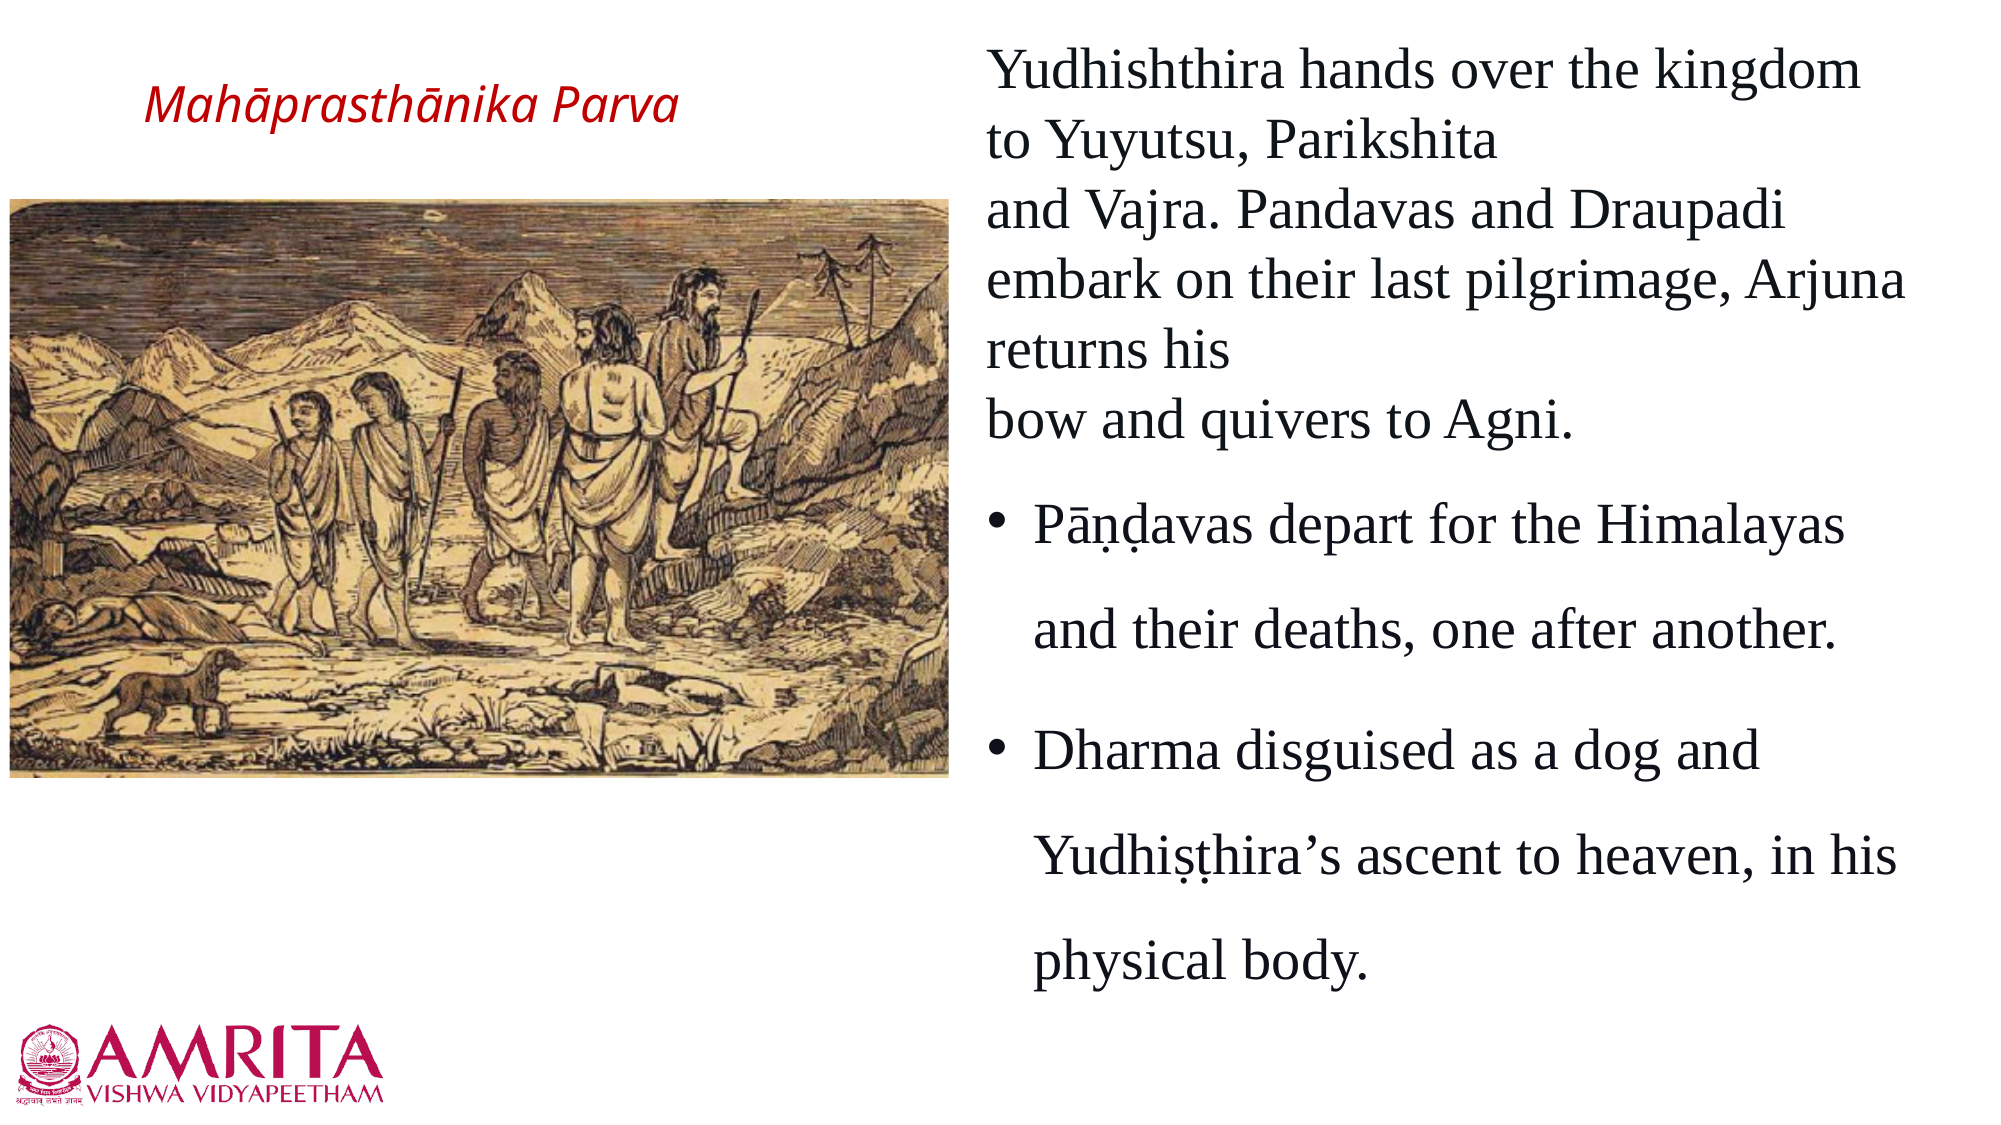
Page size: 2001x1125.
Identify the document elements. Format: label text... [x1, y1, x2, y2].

text_box Yudhishthira hands over the kingdom to Yuyutsu, Parikshita and Vajra. Pandavas and Draupadi embark on their last pilgrimage, Arjuna returns his bow and quivers to Agni. Pāṇḍavas depart for the Himalayas and their deaths, one after another. Dharma disguised as a dog and Yudhiṣṭhira’s ascent to heaven, in his physical body. [972, 22, 1935, 999]
picture [9, 198, 949, 778]
picture [9, 996, 408, 1125]
text_box Mahāprasthānika Parva [86, 67, 709, 142]
